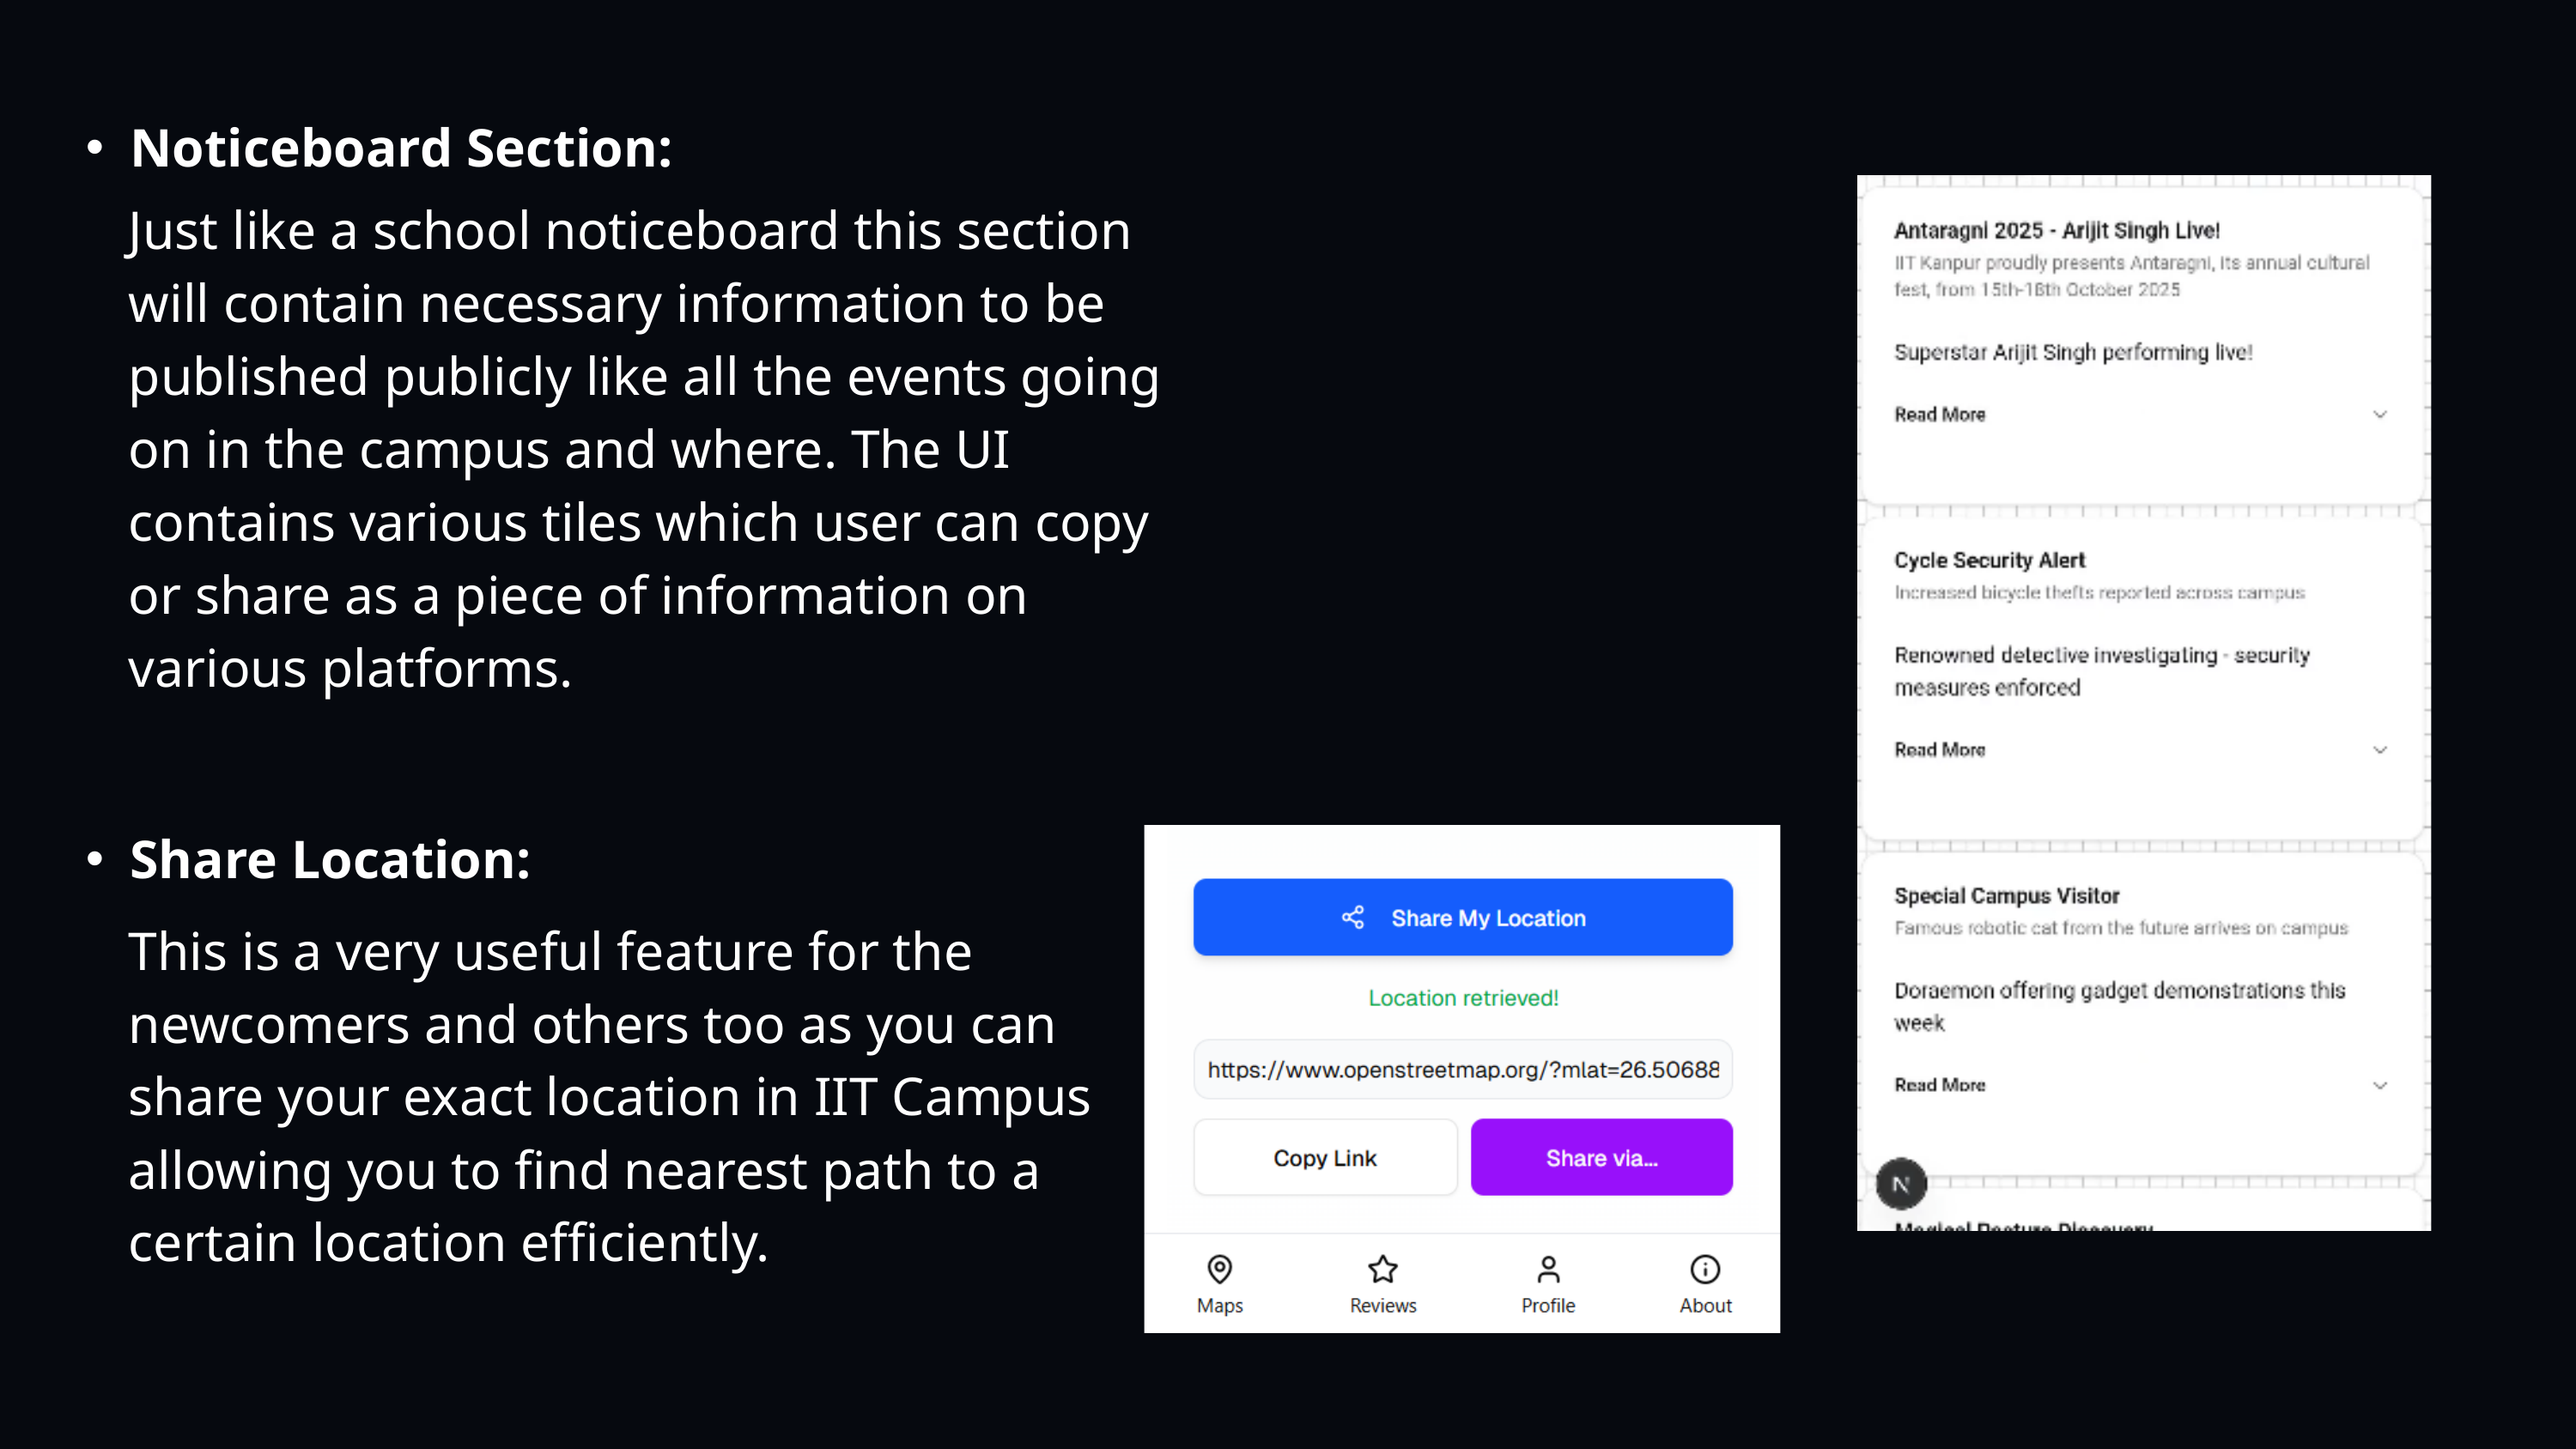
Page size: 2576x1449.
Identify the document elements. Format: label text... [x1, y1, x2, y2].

text_box [1857, 175, 2432, 1231]
text_box Share Location: [41, 815, 686, 889]
text_box Just like a school noticeboard this section will contain necessary information to be published publicly like all the events going on in the campus and where. The UI contains various tiles which user can copy or share as a piece of information on various platforms. [128, 186, 1176, 698]
text_box Noticeboard Section: [41, 104, 686, 178]
text_box This is a very useful feature for the newcomers and others too as you can share your exact location in IIT Campus allowing you to find nearest path to a certain location efficiently. [128, 907, 1144, 1272]
text_box [1144, 825, 1781, 1333]
